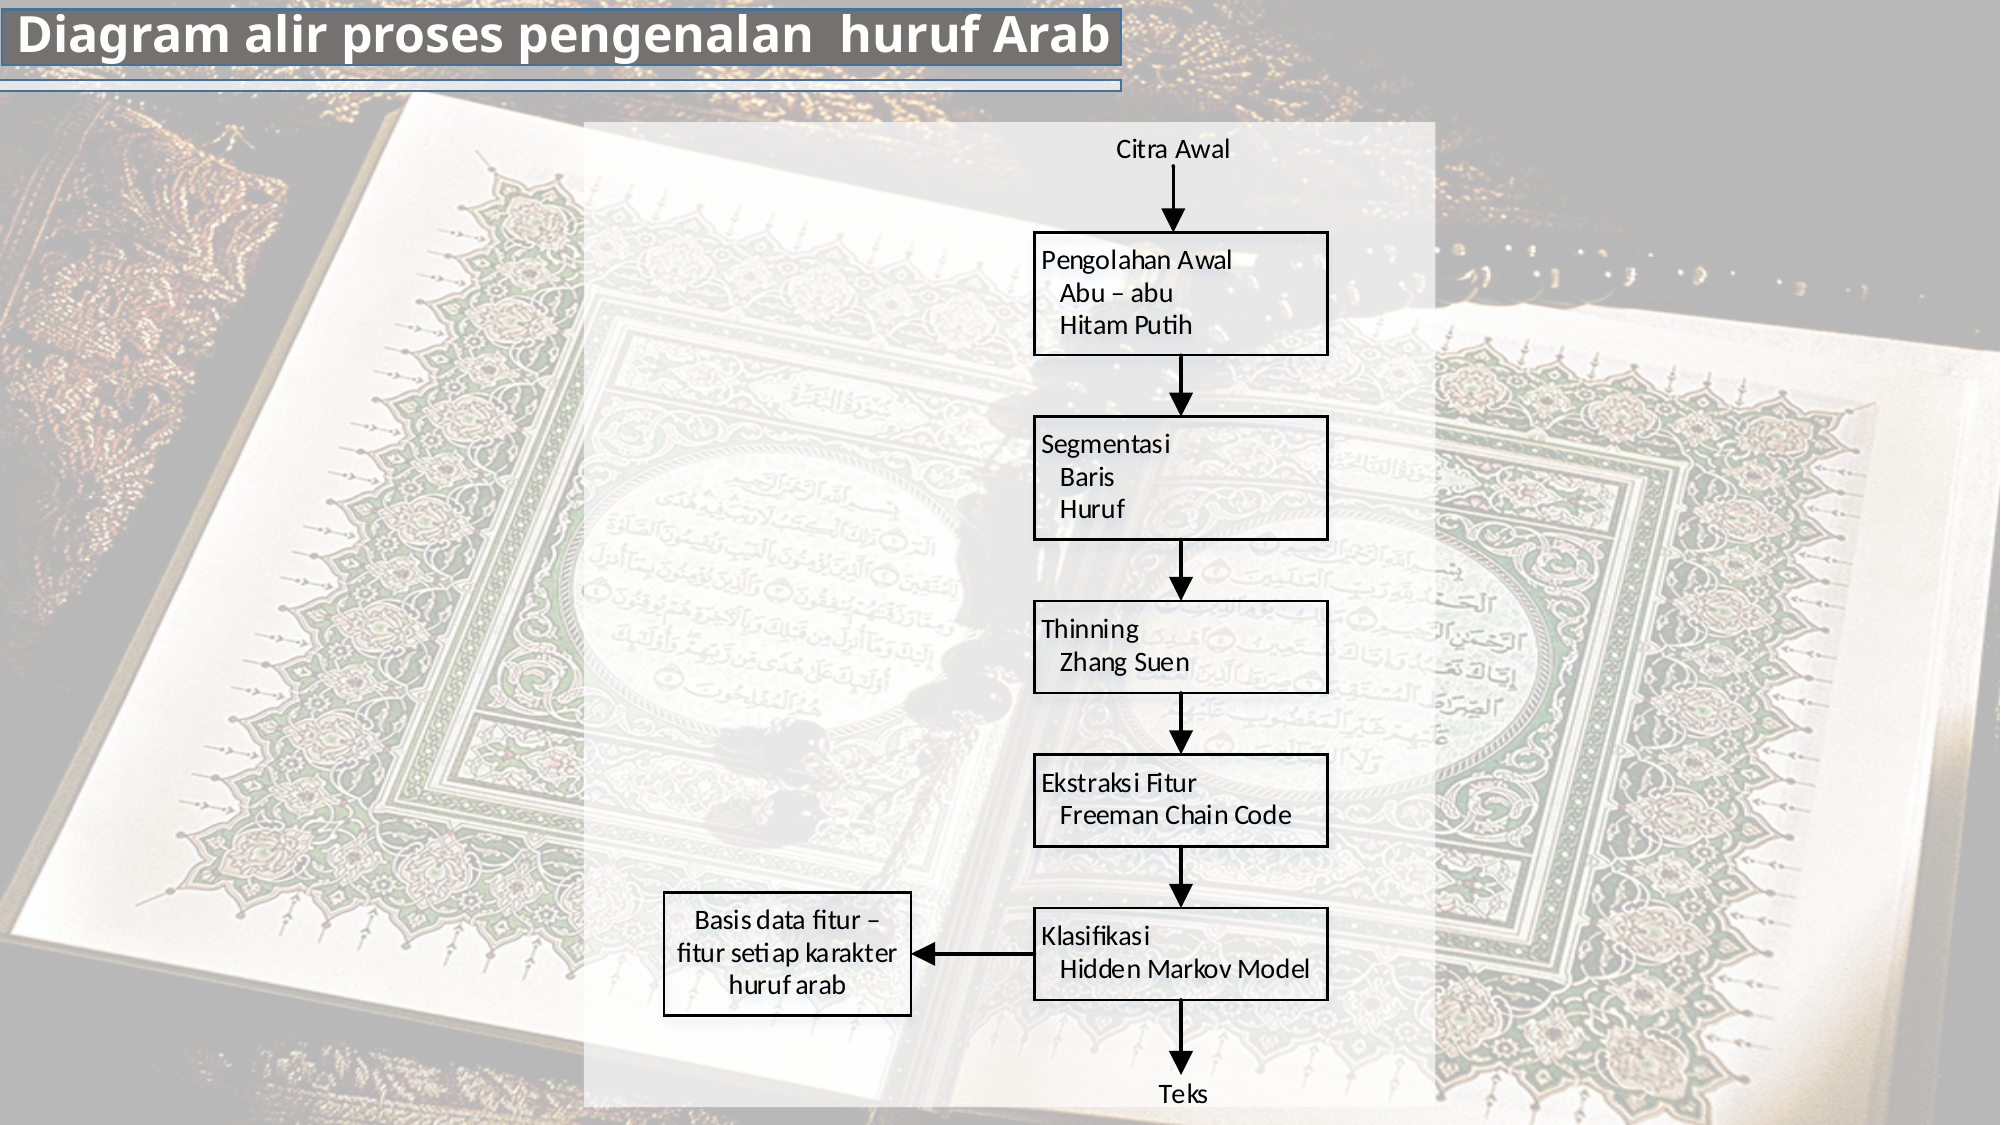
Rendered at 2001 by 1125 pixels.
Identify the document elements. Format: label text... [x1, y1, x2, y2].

text_box Diagram alir proses pengenalan huruf Arab [1, 0, 1150, 115]
text_box [0, 79, 1122, 92]
picture [649, 122, 1342, 1125]
text_box [583, 121, 1436, 1108]
